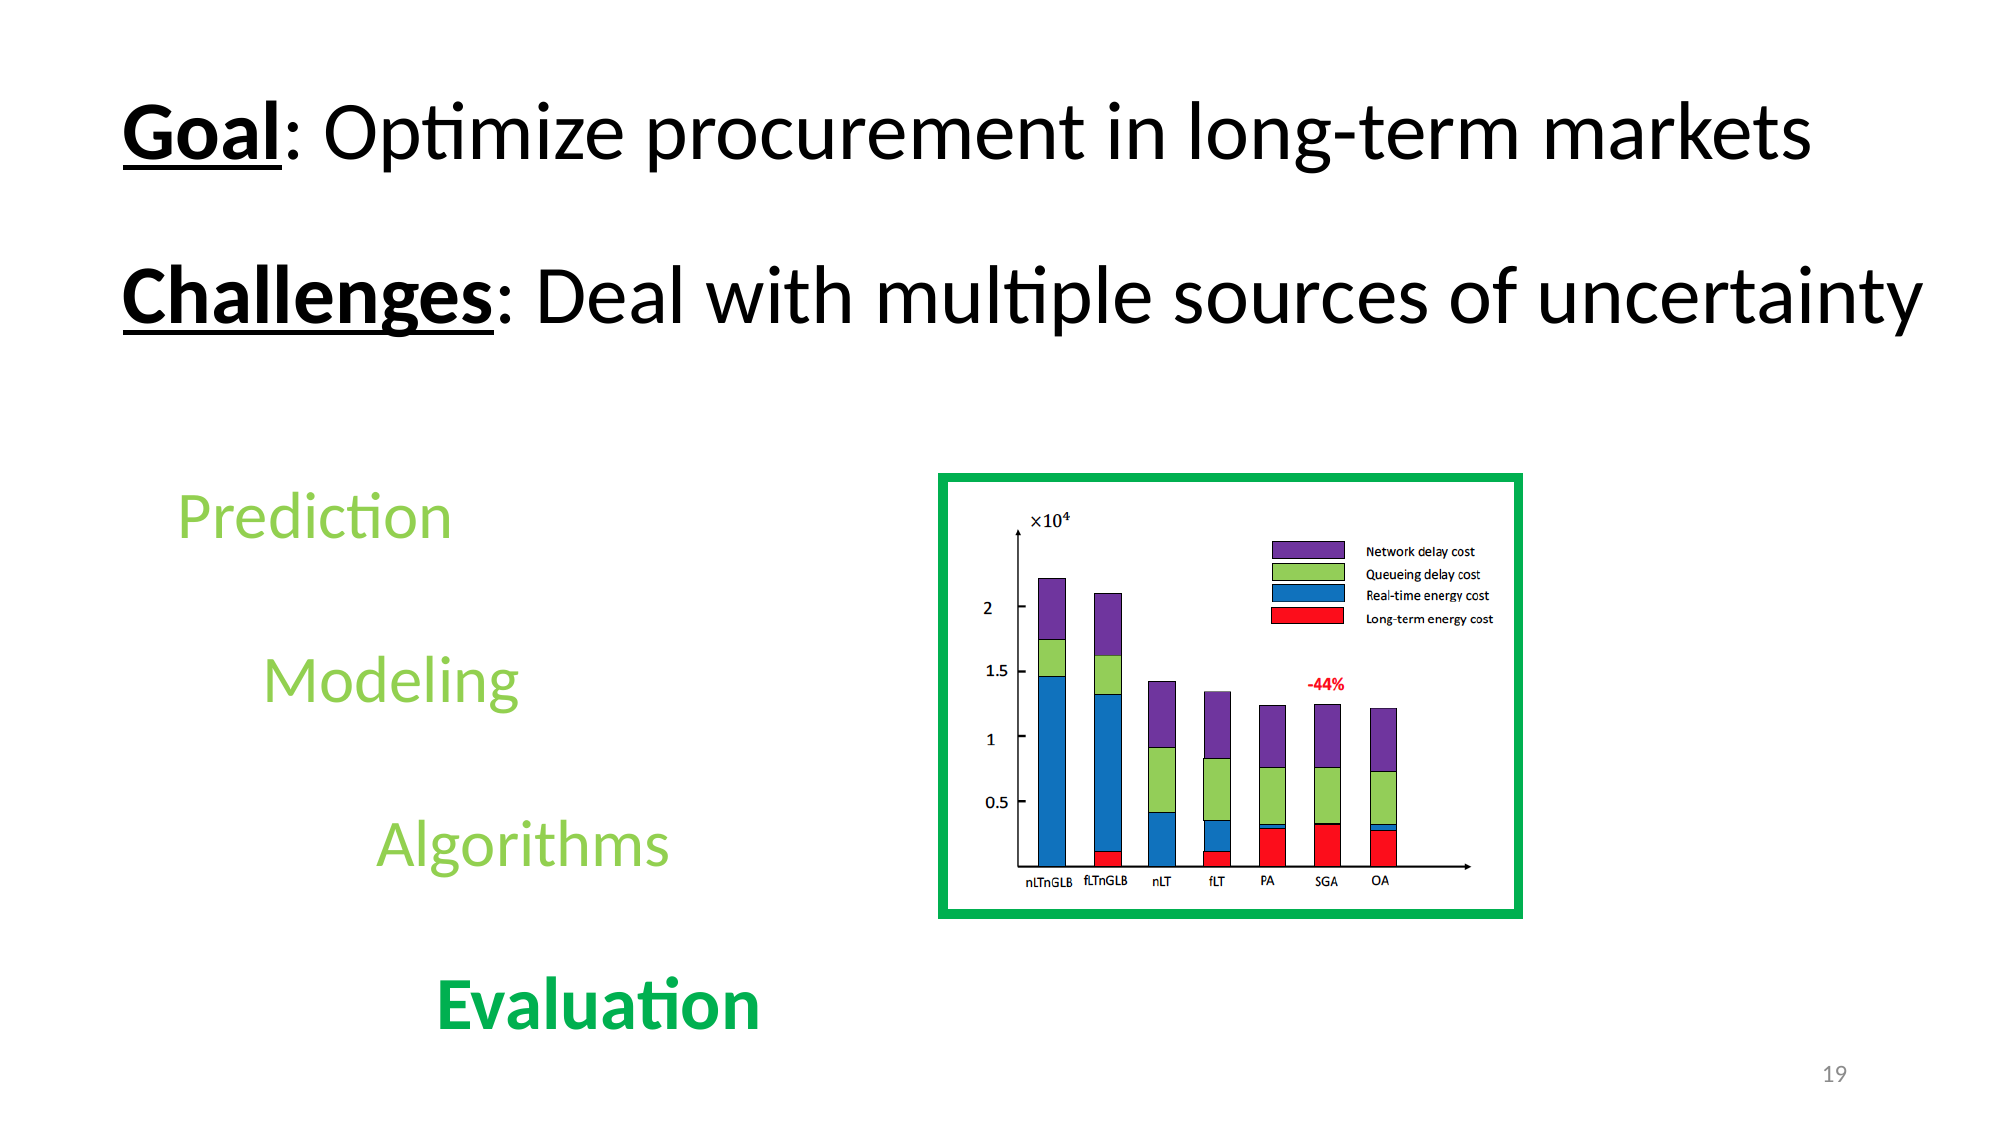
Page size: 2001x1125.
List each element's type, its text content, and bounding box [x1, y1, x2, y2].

text_box Prediction [108, 464, 524, 560]
text_box Evaluation [391, 946, 807, 1052]
text_box Goal: Optimize procurement in long-term markets [108, 68, 1863, 184]
slide_number 19 [1412, 1042, 1863, 1103]
text_box Modeling [183, 628, 599, 724]
picture [982, 512, 1495, 889]
text_box [942, 477, 1519, 915]
text_box Algorithms [315, 792, 732, 887]
text_box Challenges: Deal with multiple sources of uncertainty [108, 233, 1967, 348]
